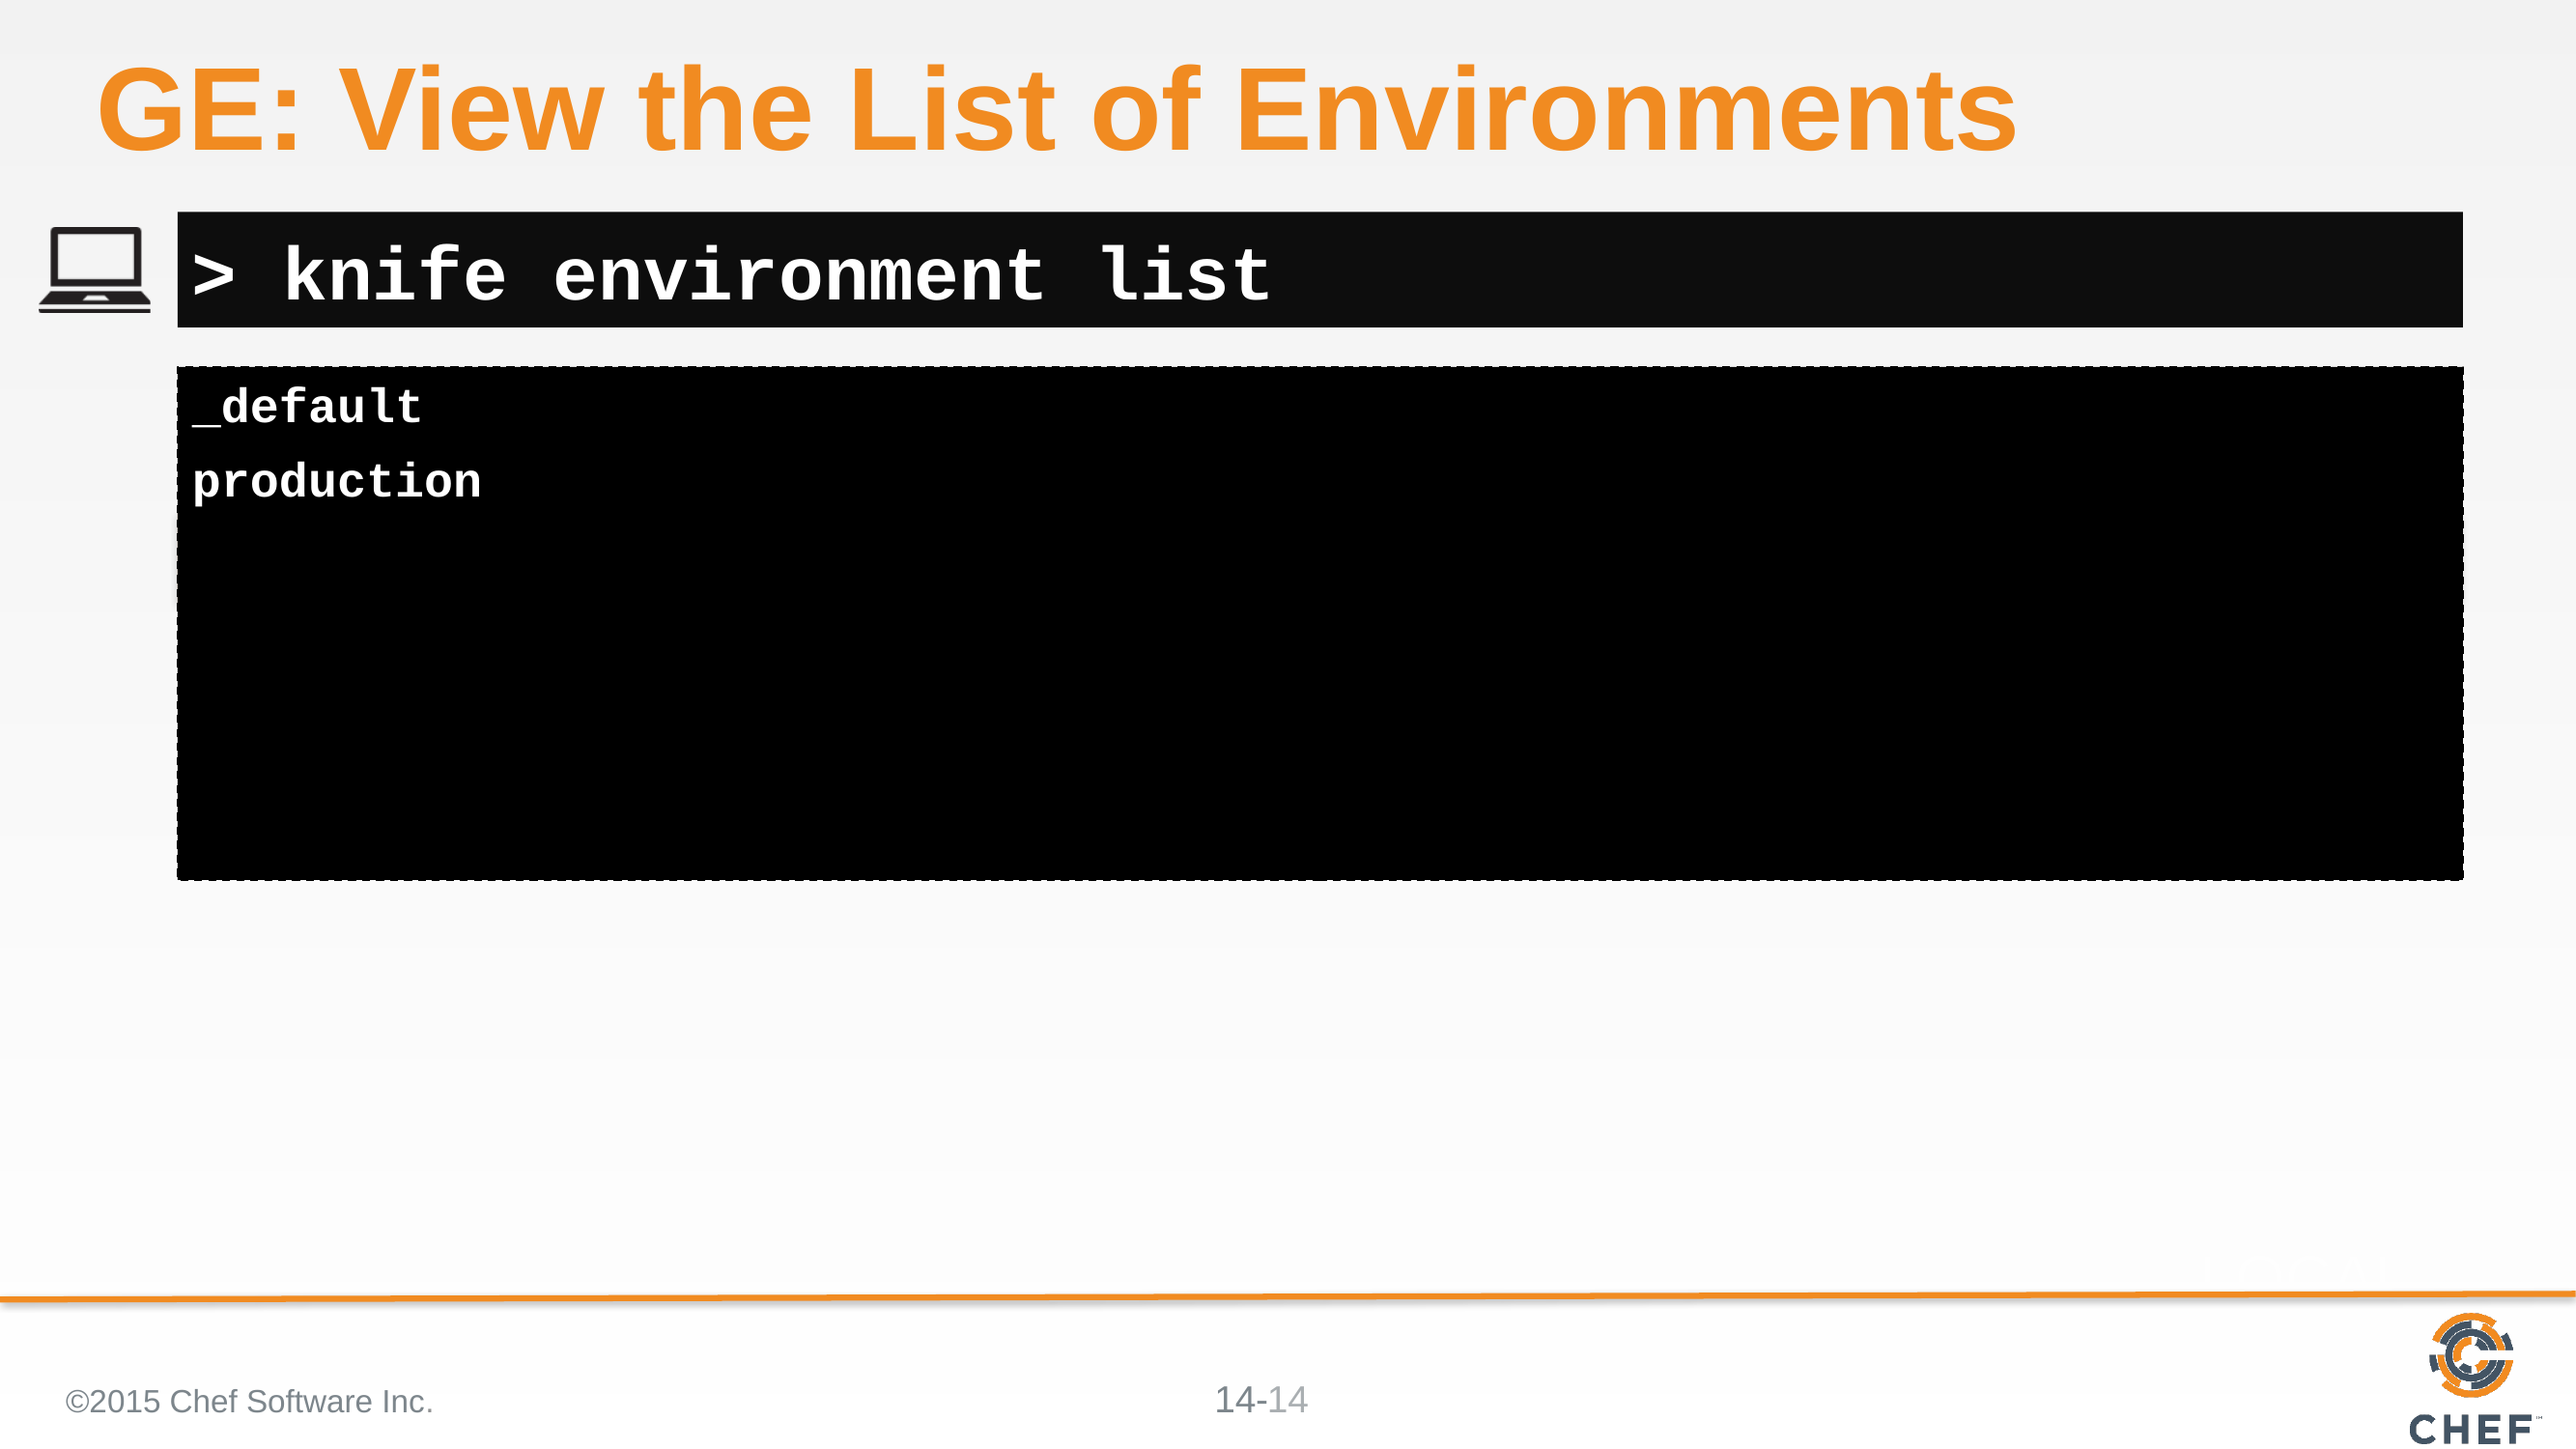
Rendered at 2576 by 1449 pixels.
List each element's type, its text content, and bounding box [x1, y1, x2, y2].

title GE: View the List of Environments [96, 48, 2463, 180]
list _default production [177, 366, 2464, 881]
list > knife environment list [177, 212, 2463, 327]
slide_number 14 [998, 1359, 1578, 1437]
picture [2399, 1297, 2550, 1449]
footer ©2015 Chef Software Inc. [51, 1359, 952, 1440]
